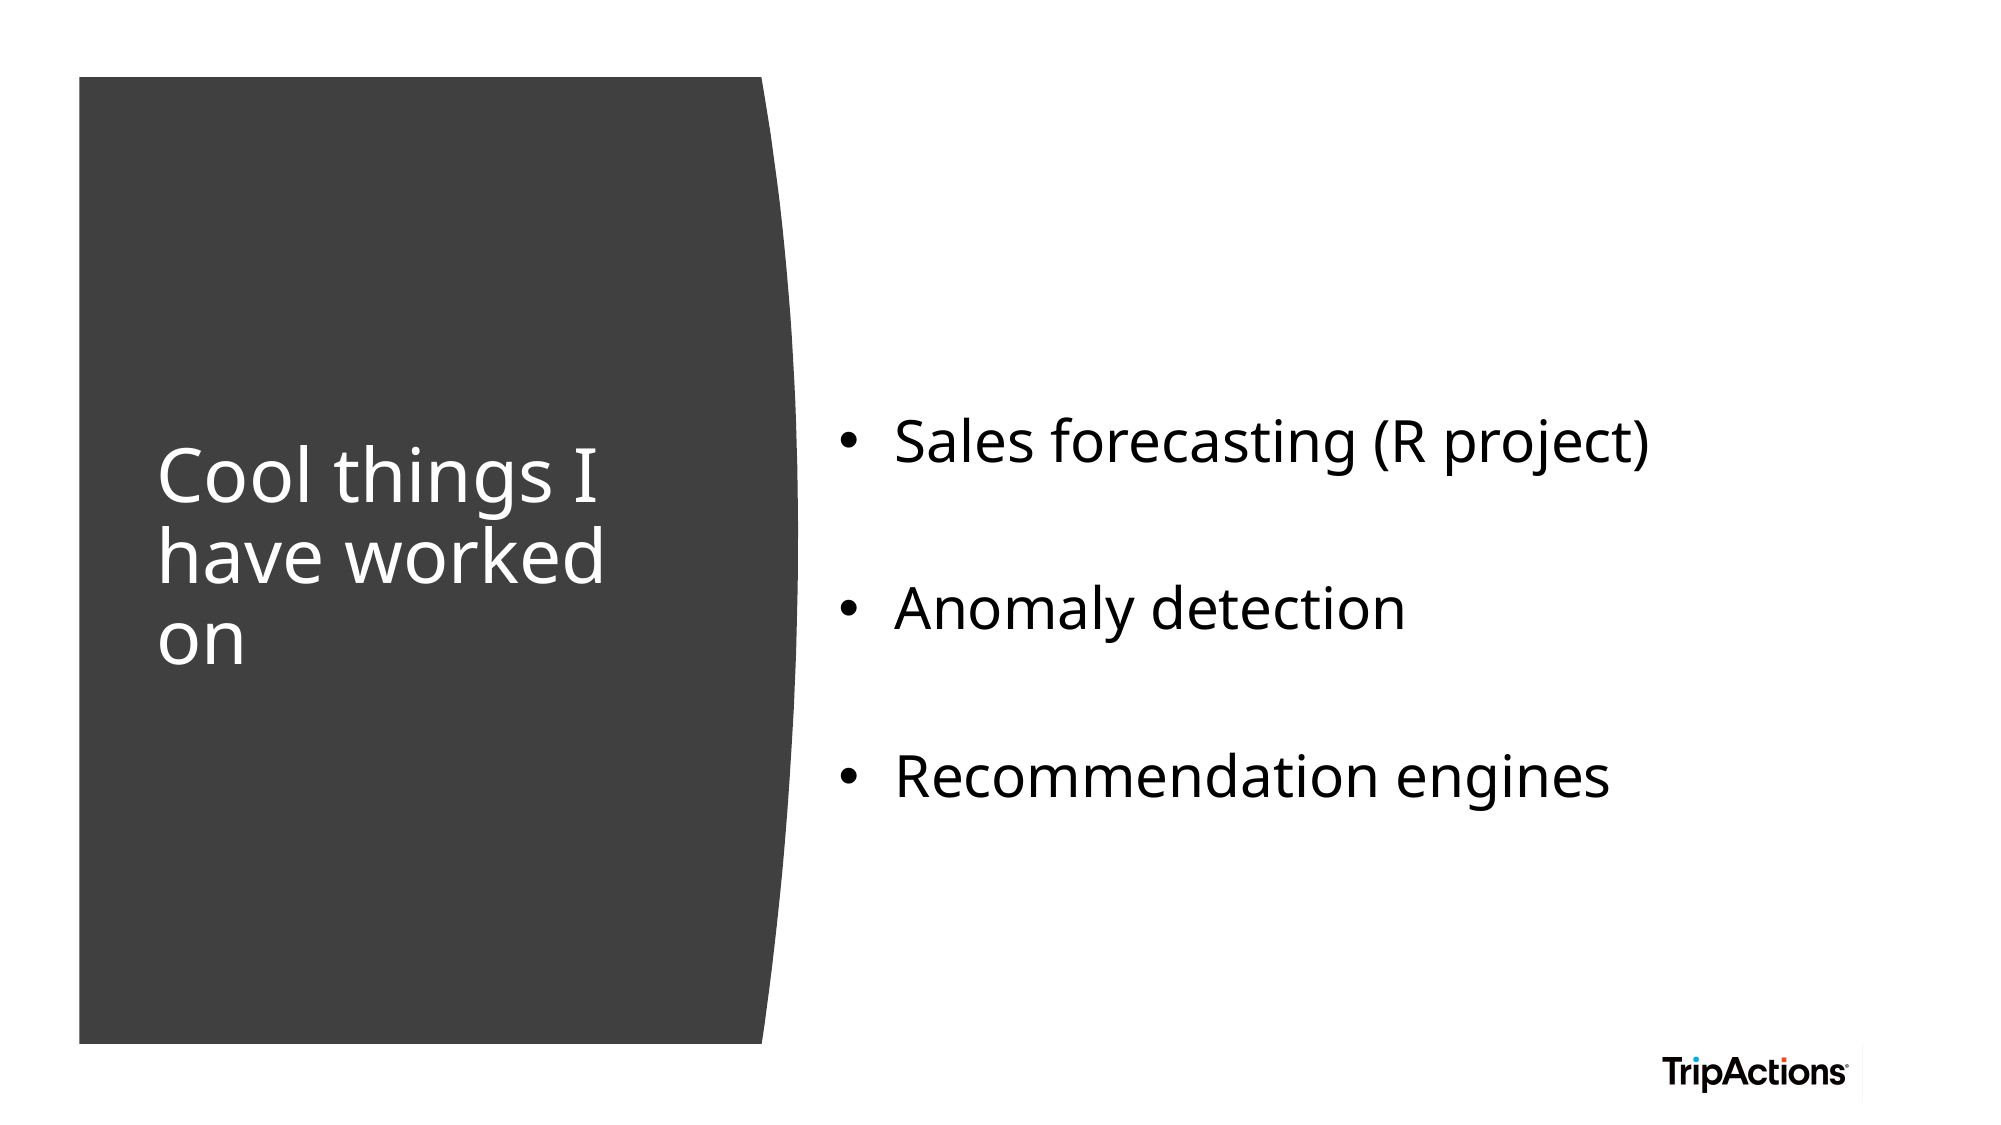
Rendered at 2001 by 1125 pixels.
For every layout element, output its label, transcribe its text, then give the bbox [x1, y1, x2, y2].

picture [1643, 1044, 1863, 1103]
title Cool things I have worked on [141, 166, 702, 953]
text_box Sales forecasting (R project) Anomaly detection Recommendation engines [823, 164, 1892, 879]
text_box [78, 76, 800, 1045]
